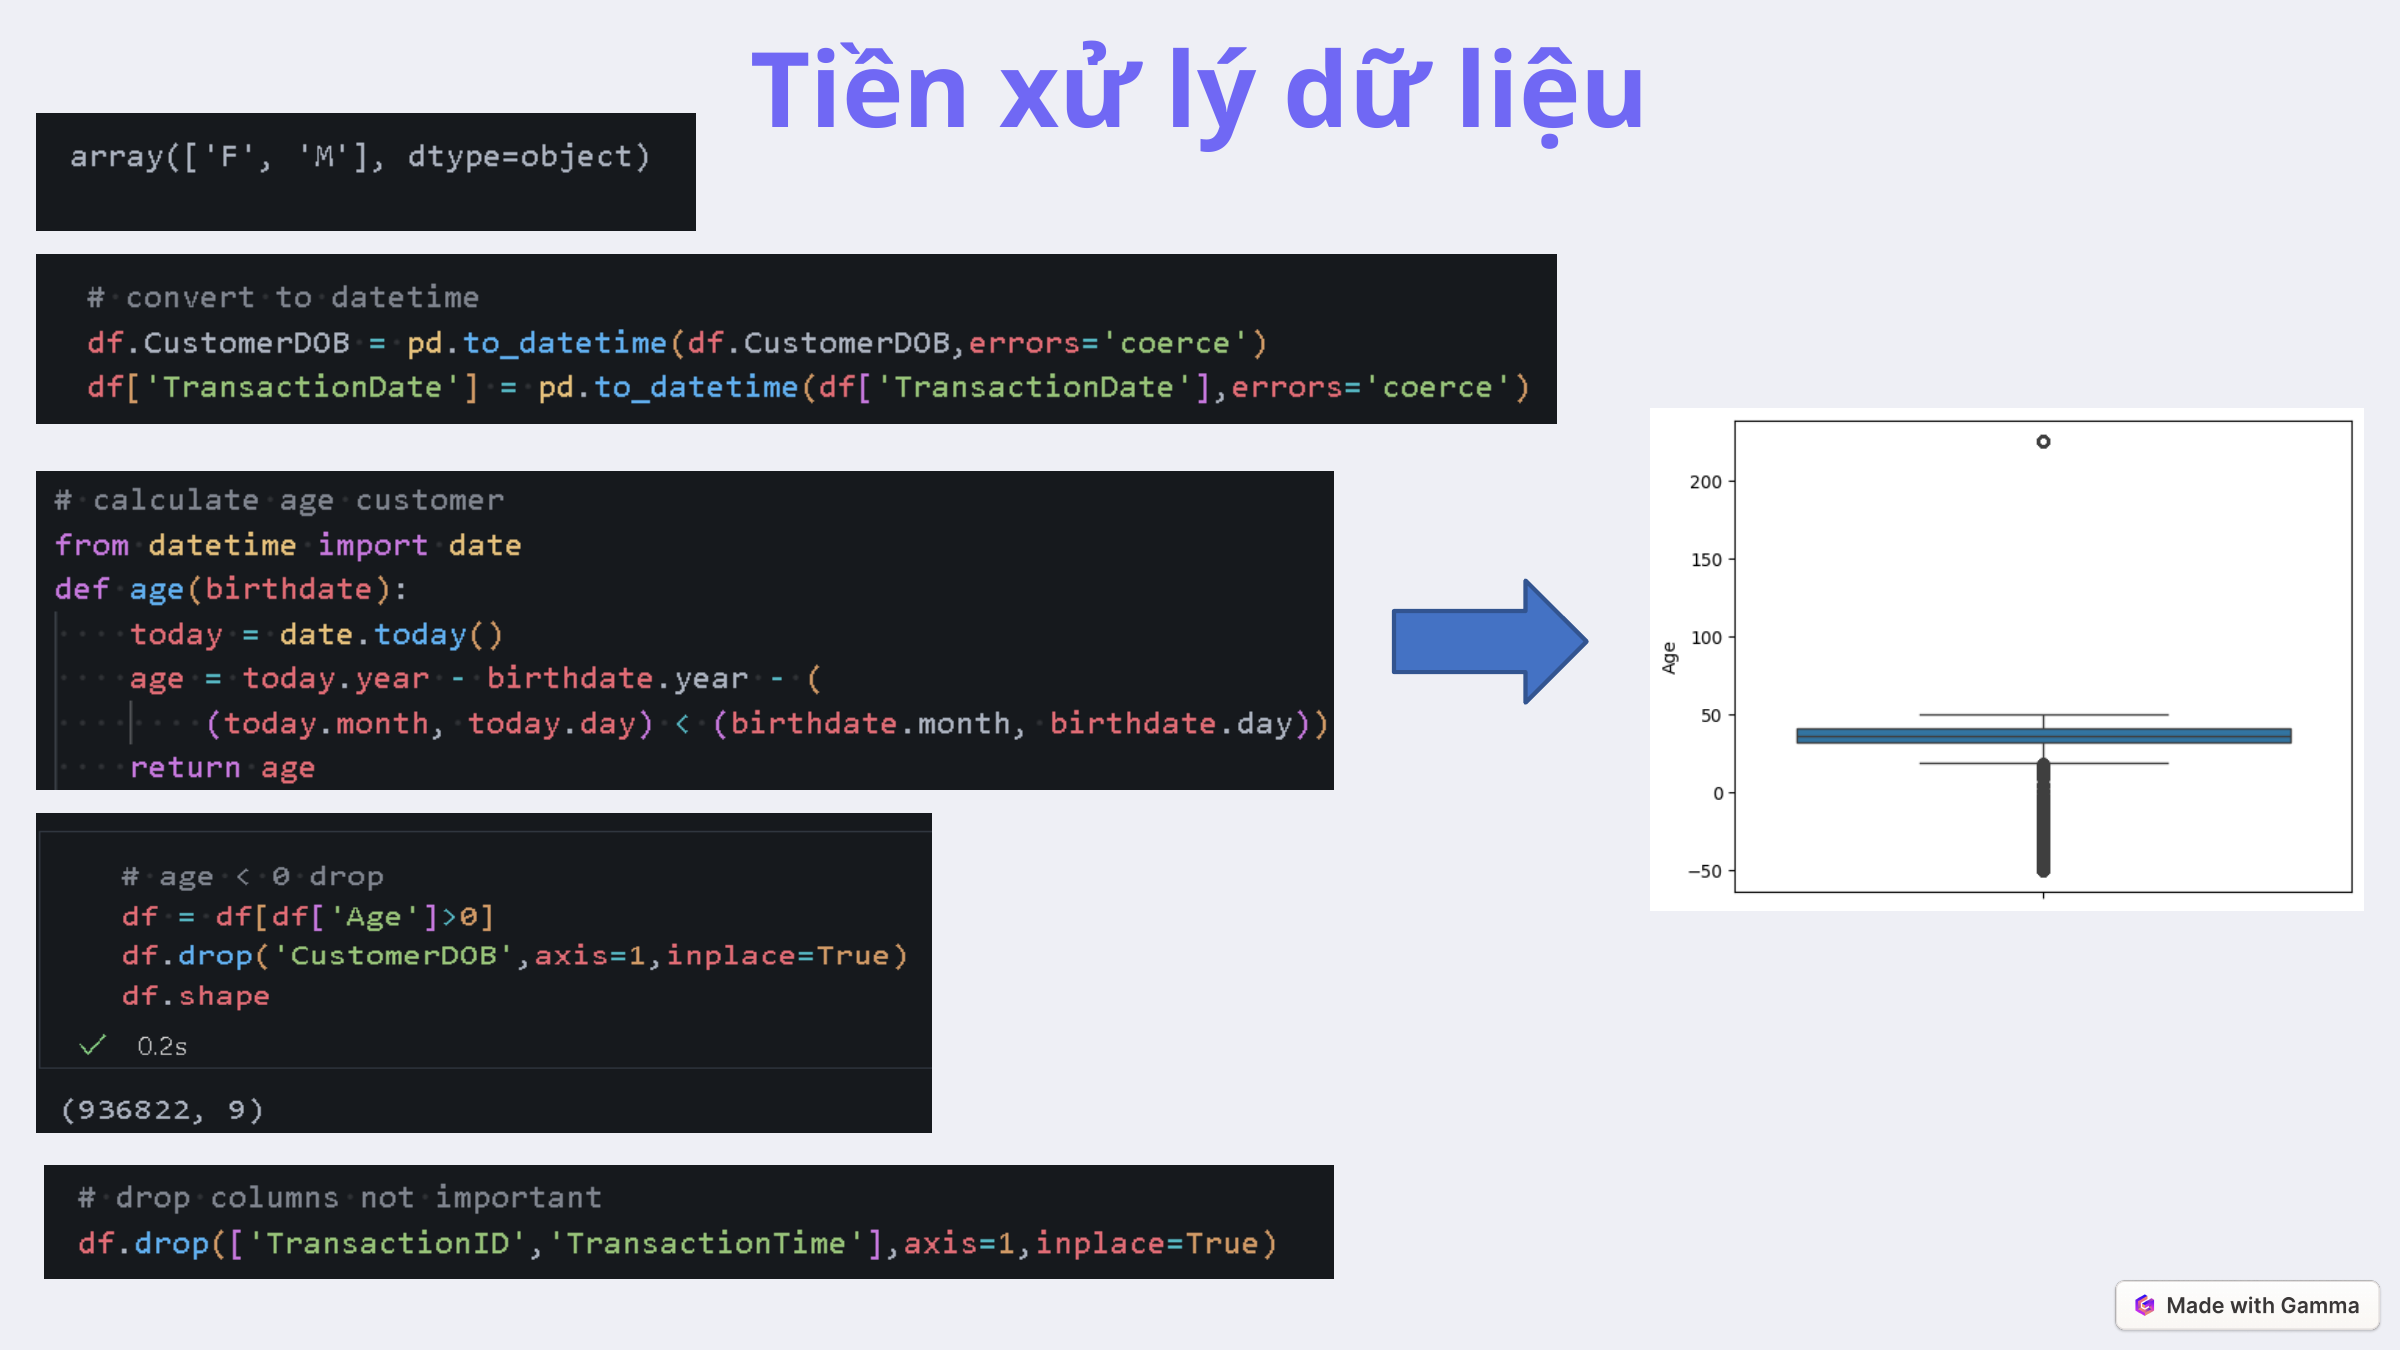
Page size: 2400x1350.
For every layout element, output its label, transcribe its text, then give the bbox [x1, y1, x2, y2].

picture [2106, 1271, 2389, 1339]
picture [36, 470, 1334, 791]
picture [35, 254, 1558, 424]
text_box Tiền xử lý dữ liệu [445, 15, 1955, 156]
picture [1650, 408, 2364, 912]
picture [43, 1165, 1334, 1279]
picture [35, 113, 696, 231]
text_box [1391, 578, 1589, 705]
picture [36, 813, 932, 1133]
